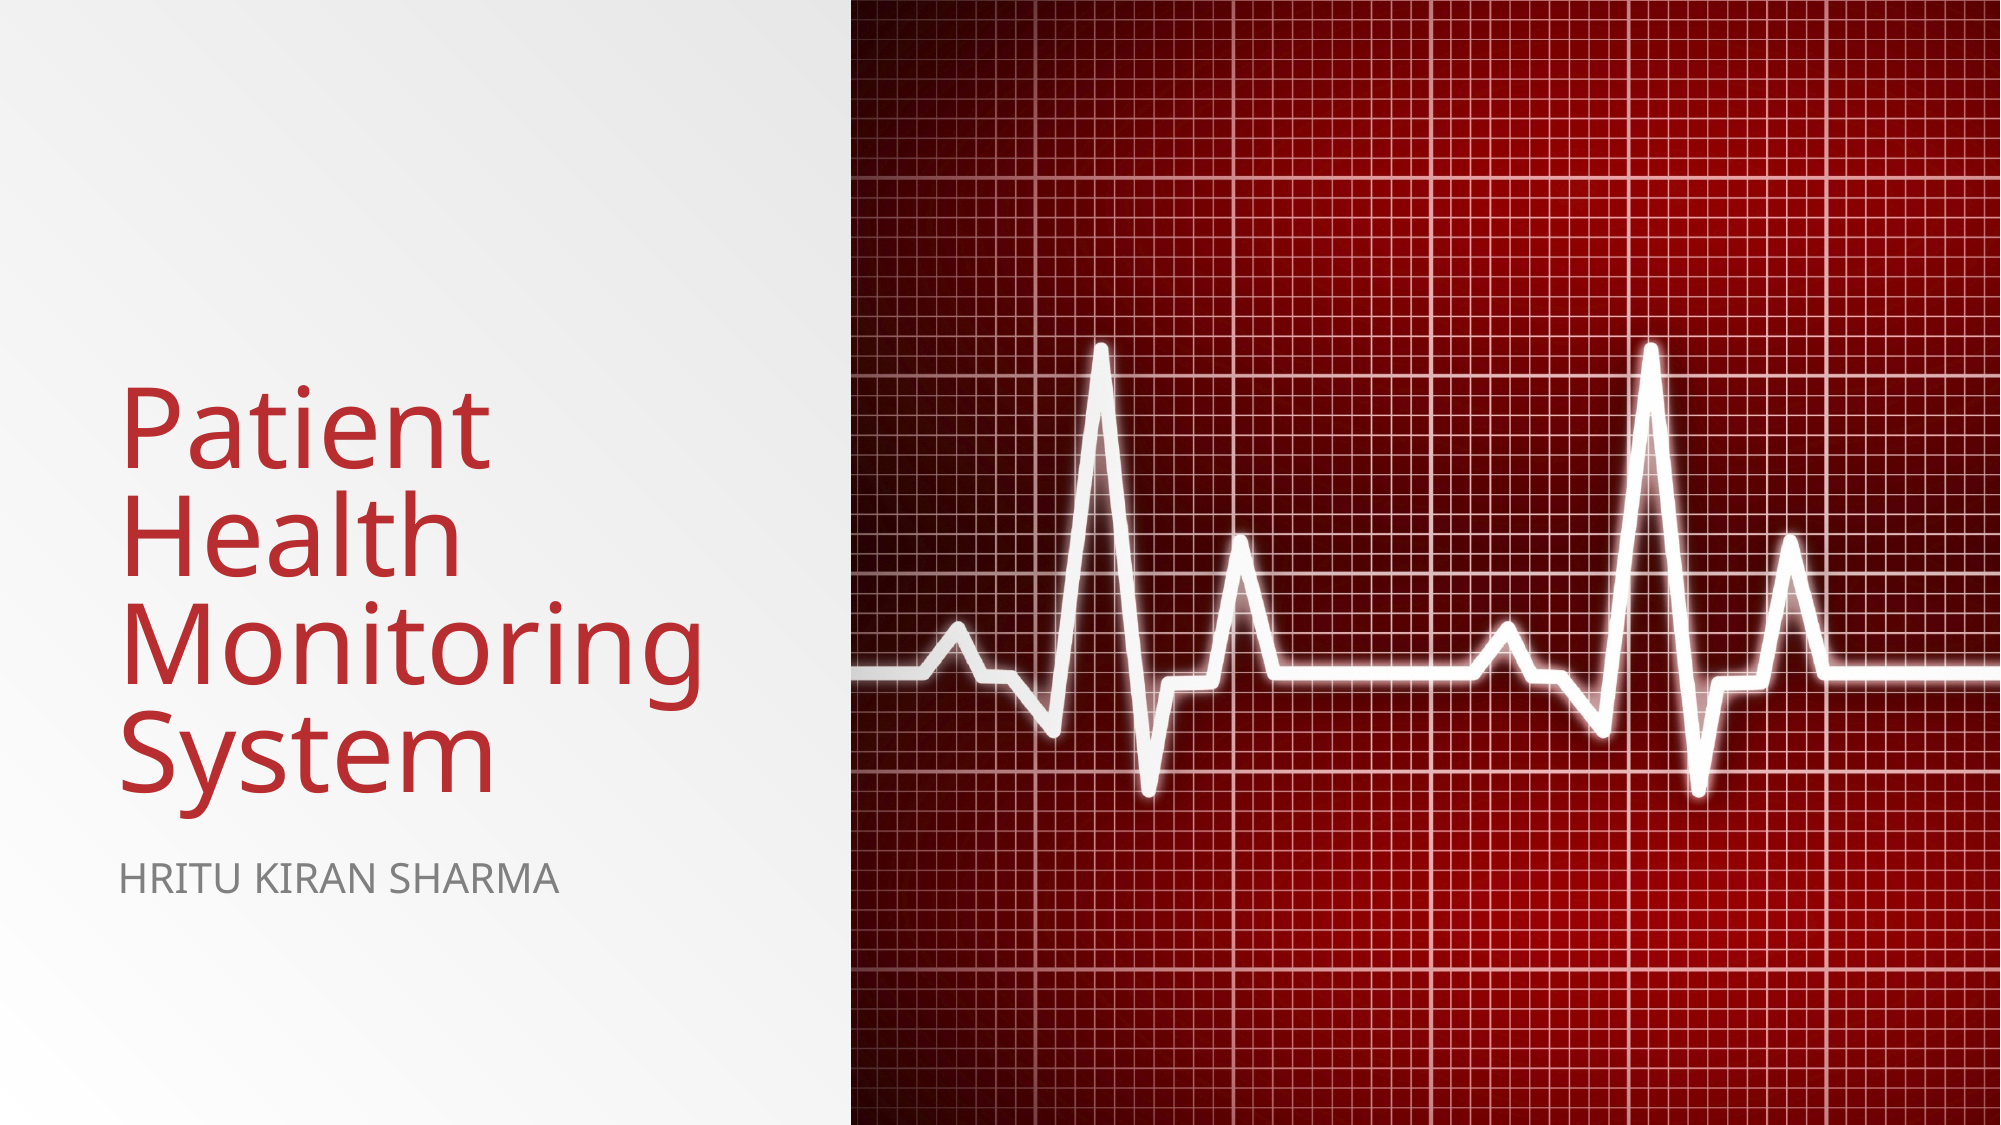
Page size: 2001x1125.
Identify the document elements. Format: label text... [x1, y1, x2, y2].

subtitle Hritu Kiran Sharma [102, 849, 775, 963]
title Patient Health Monitoring System [102, 299, 775, 822]
picture [851, 0, 2000, 1125]
